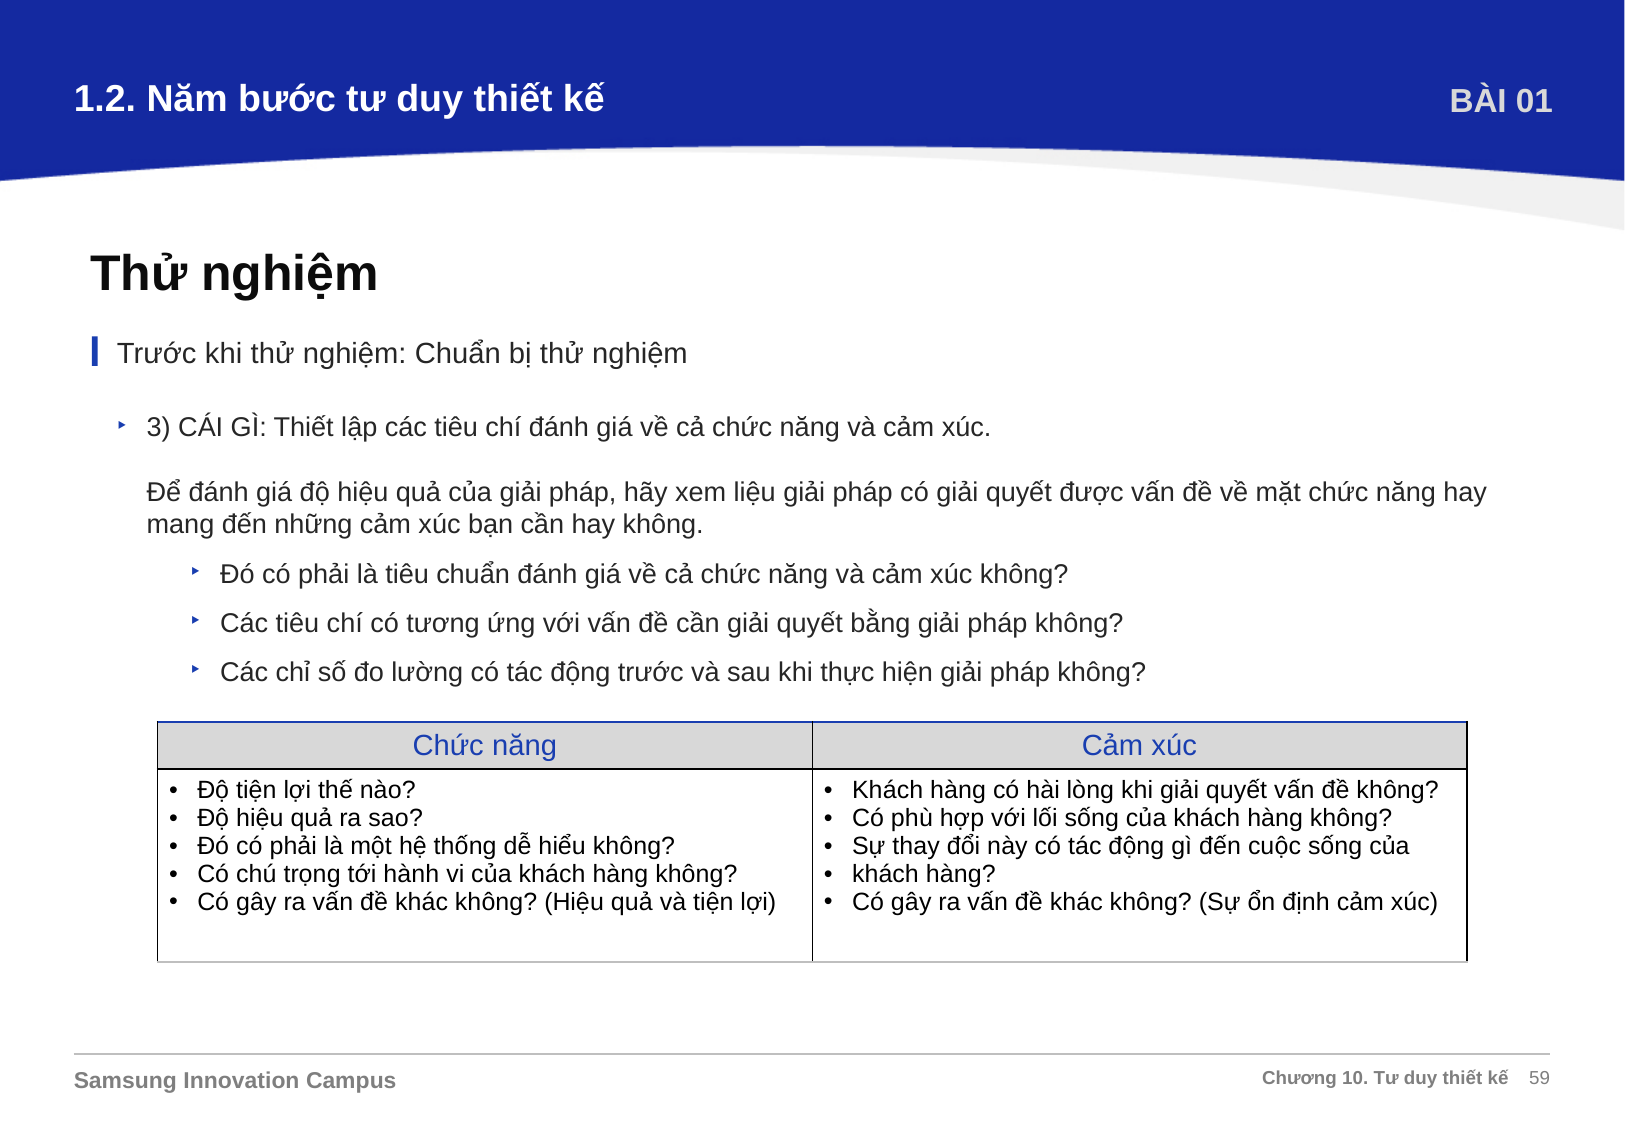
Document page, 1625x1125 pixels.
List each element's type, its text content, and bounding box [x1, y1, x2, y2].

text_box Thử nghiệm [89, 240, 1533, 301]
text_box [73, 73, 1554, 120]
table_header Cảm xúc [813, 723, 1466, 768]
table_cell Khách hàng có hài lòng khi giải quyết vấn đề không? Có phù hợp với lối sống của khách hàng không? Sự thay đổi này có tác động gì đến cuộc sống của khách hàng? Có gây ra vấn đề khác không? (Sự ổn định cảm xúc) [813, 770, 1466, 961]
picture [0, 0, 1625, 1125]
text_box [91, 334, 1533, 371]
table_cell Độ tiện lợi thế nào? Độ hiệu quả ra sao? Đó có phải là một hệ thống dễ hiểu không? Có chú trọng tới hành vi của khách hàng không? Có gây ra vấn đề khác không? (Hiệu quả và tiện lợi) [158, 770, 812, 961]
table_header Chức năng [158, 723, 812, 768]
text_box 3) CÁI GÌ: Thiết lập các tiêu chí đánh giá về cả chức năng và cảm xúc. Để đánh giá độ hiệu quả của giải pháp, hãy xem liệu giải pháp có giải quyết được vấn đề về mặt chức năng hay mang đến những cảm xúc bạn cần hay không. Đó có phải là tiêu chuẩn đánh giá về cả chức năng và cảm xúc không? Các tiêu chí có tương ứng với vấn đề cần giải quyết bằng giải pháp không? Các chỉ số đo lường có tác động trước và sau khi thực hiện giải pháp không? [116, 397, 1533, 846]
